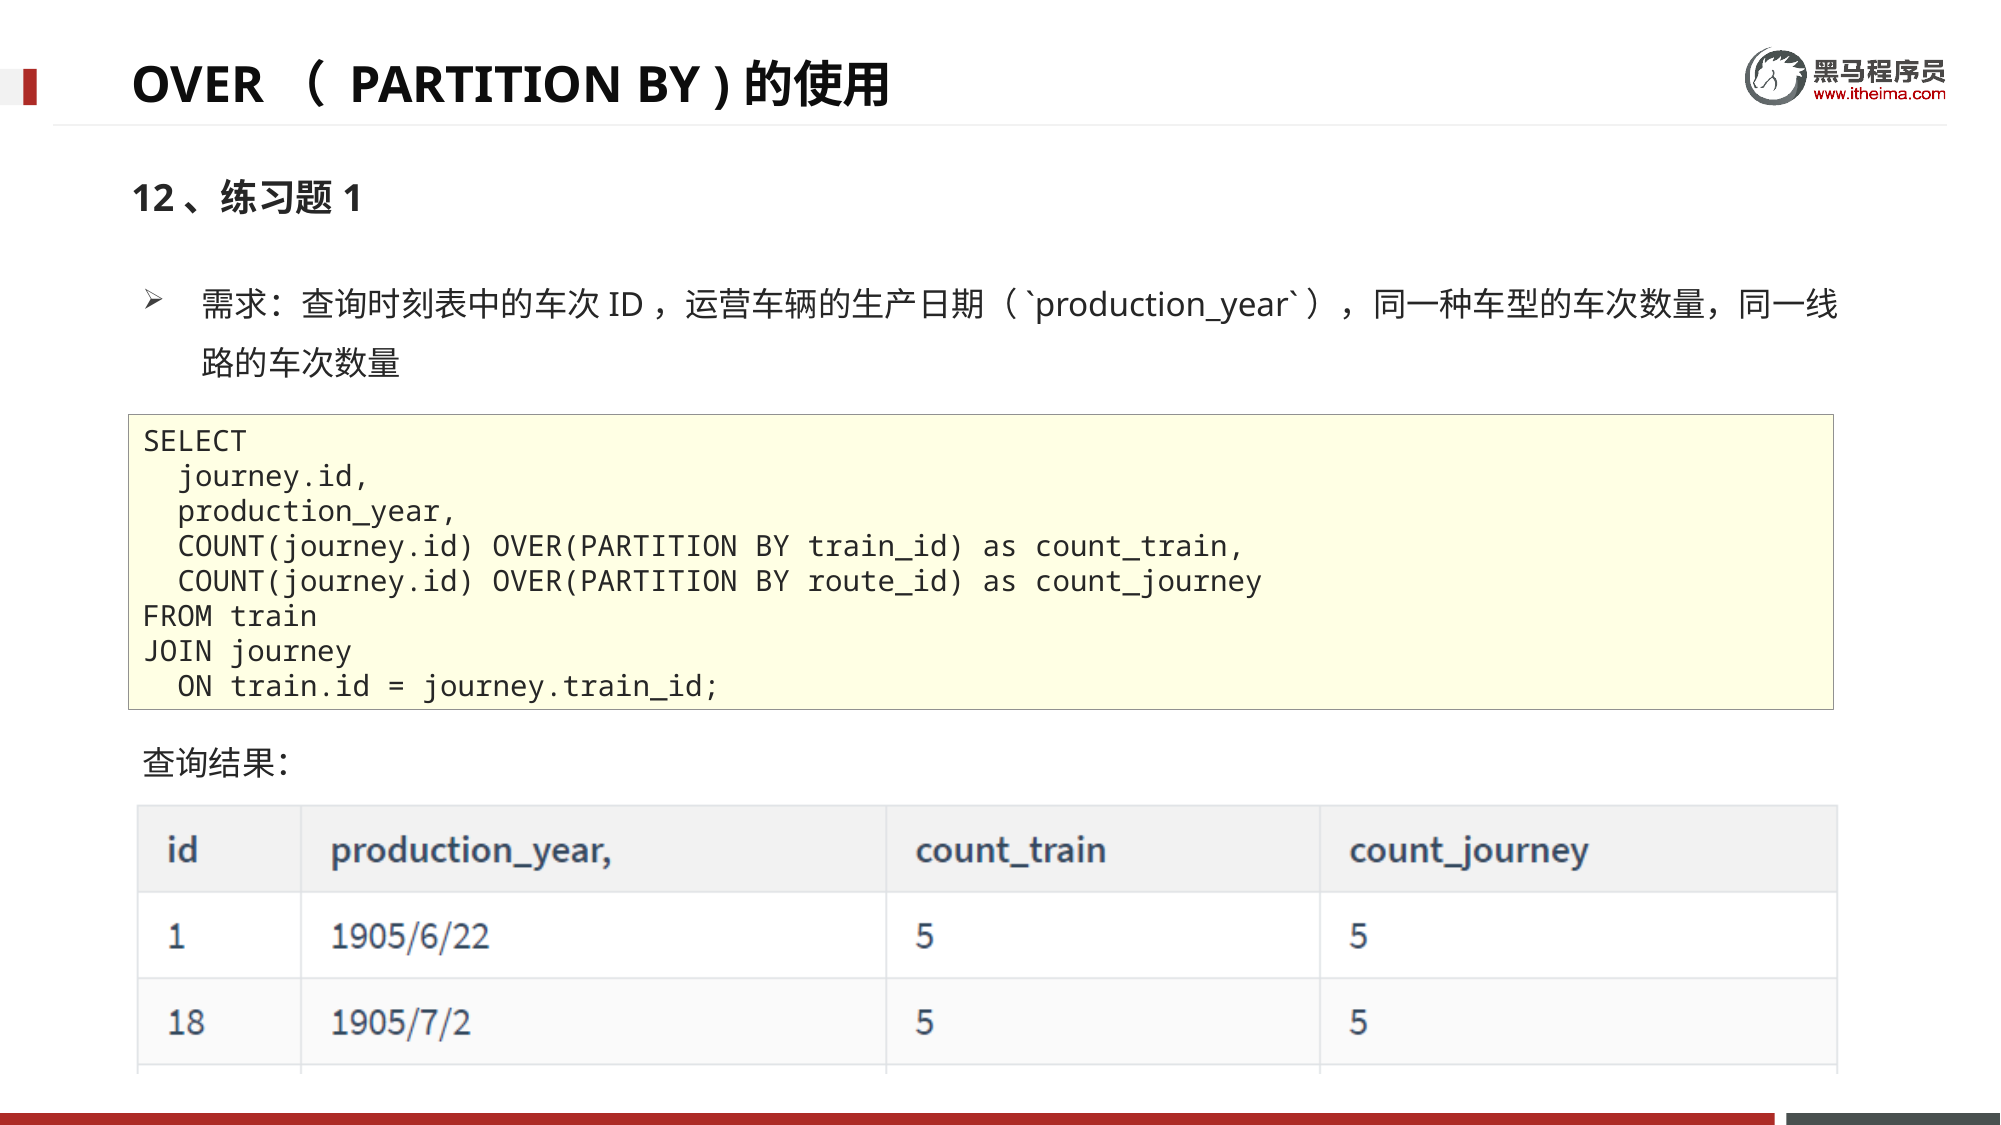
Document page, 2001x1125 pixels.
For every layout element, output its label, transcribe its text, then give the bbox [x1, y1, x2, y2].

list 12、练习题1 [116, 154, 1880, 239]
text_box SELECT journey.id, production_year, COUNT(journey.id) OVER(PARTITION BY train_id) as count_train, COUNT(journey.id) OVER(PARTITION BY route_id) as count_journey FROM train JOIN journey ON train.id = journey.train_id; [127, 414, 1834, 710]
picture [1744, 46, 1946, 106]
list 需求：查询时刻表中的车次ID，运营车辆的生产日期（`production_year`），同一种车型的车次数量，同一线路的车次数量 查询结果： [127, 255, 1880, 1085]
title OVER（ PARTITION BY )的使用 [116, 40, 1556, 125]
picture [127, 795, 1852, 1074]
